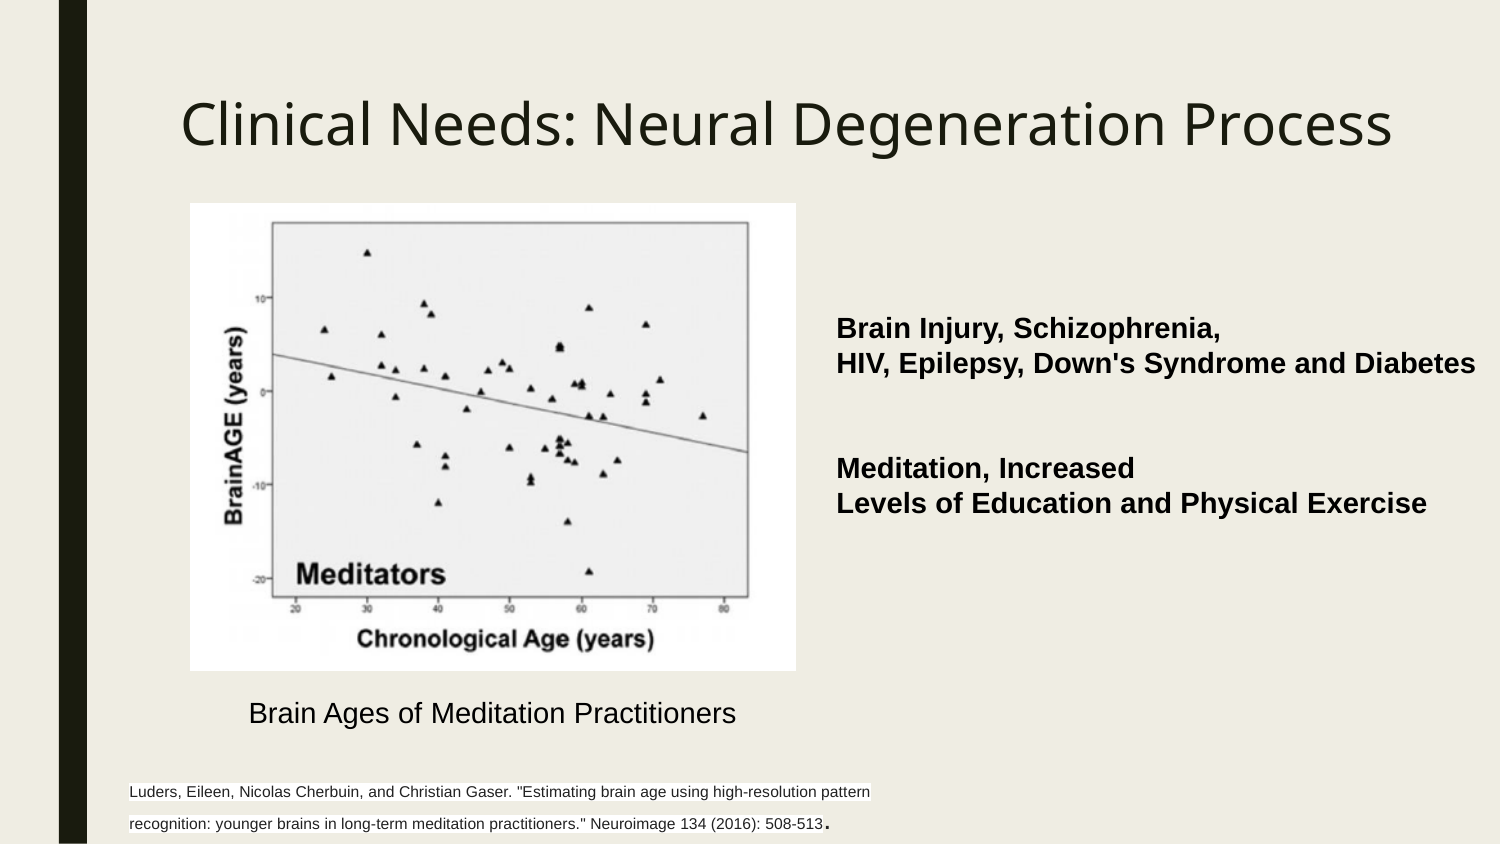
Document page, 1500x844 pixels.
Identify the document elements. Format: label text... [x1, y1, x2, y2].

picture [190, 203, 796, 671]
title Clinical Needs: Neural Degeneration Process [168, 84, 1500, 268]
text_box Luders, Eileen, Nicolas Cherbuin, and Christian Gaser. "Estimating brain age using high-resolution pattern recognition: younger brains in long-term meditation practitioners." Neuroimage 134 (2016): 508-513. [114, 774, 900, 843]
text_box Brain Ages of Meditation Practitioners [233, 686, 753, 737]
text_box Brain Injury, Schizophrenia, HIV, Epilepsy, Down's Syndrome and Diabetes Meditation, Increased Levels of Education and Physical Exercise [821, 267, 1500, 527]
